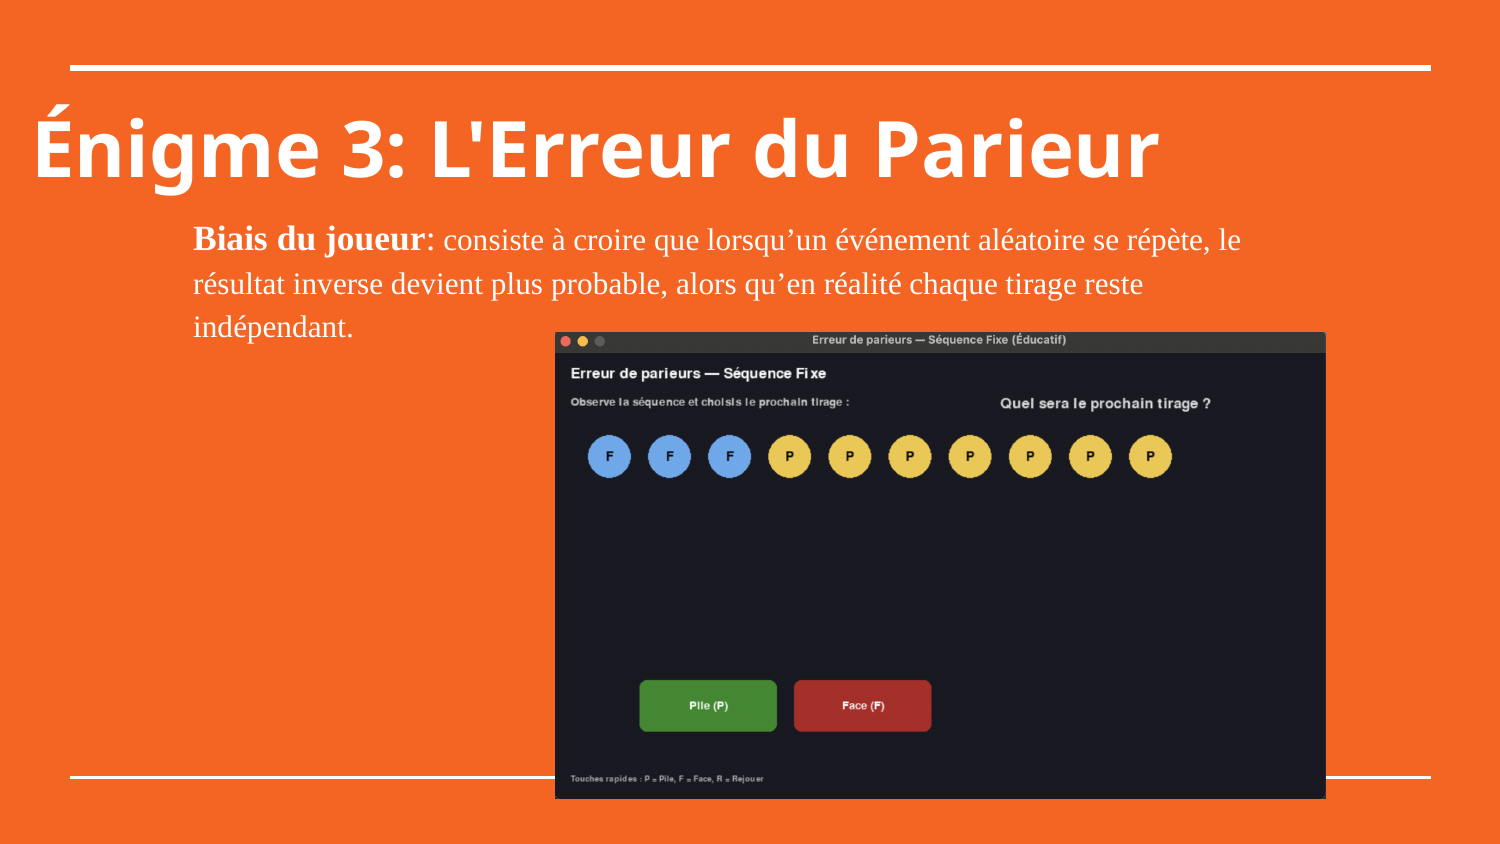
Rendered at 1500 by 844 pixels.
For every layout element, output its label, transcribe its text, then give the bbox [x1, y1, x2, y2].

picture [555, 332, 1327, 799]
title Énigme 3: L'Erreur du Parieur [16, 60, 1342, 232]
text_box Biais du joueur: consiste à croire que lorsqu’un événement aléatoire se répète, le résultat inverse devient plus probable, alors qu’en réalité chaque tirage reste indépendant. [28, 193, 1272, 359]
